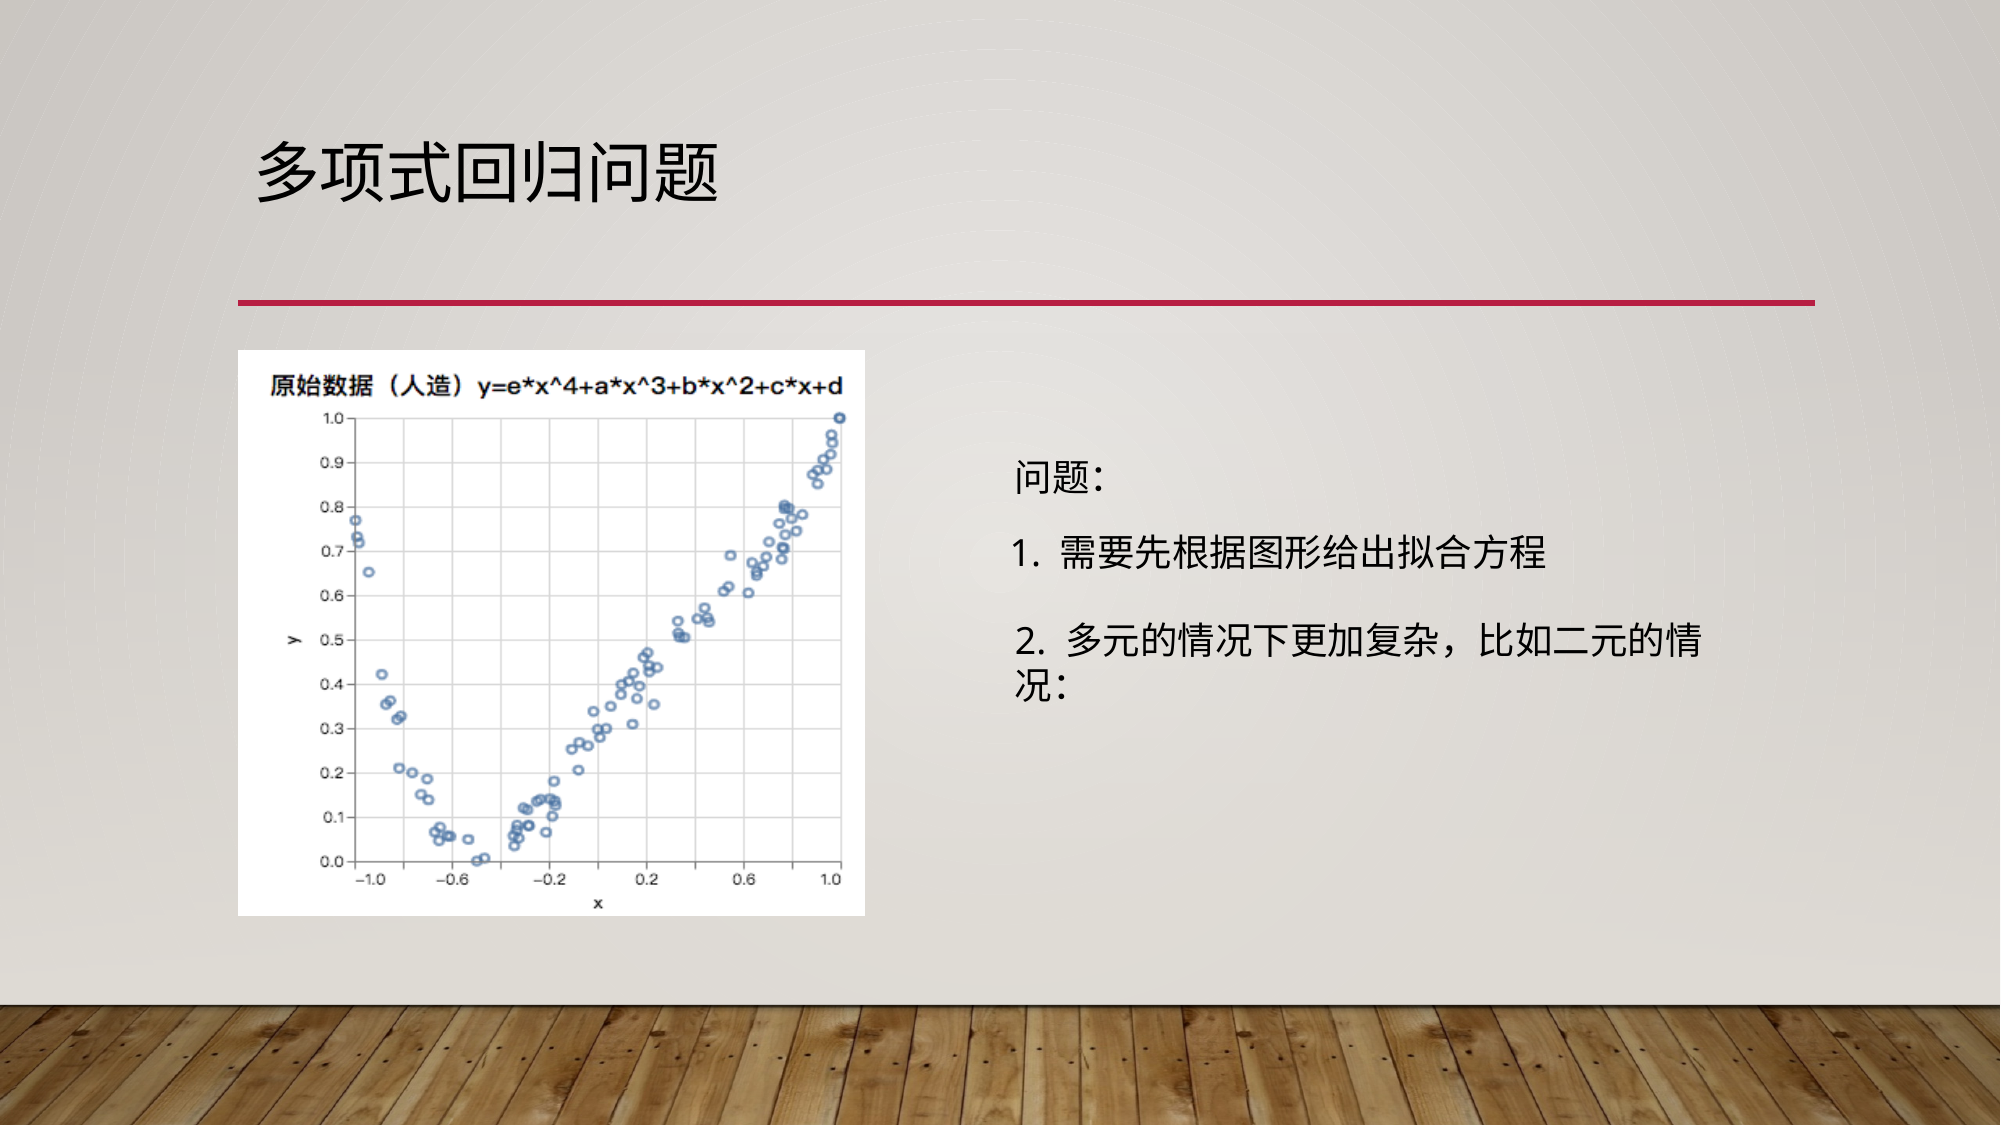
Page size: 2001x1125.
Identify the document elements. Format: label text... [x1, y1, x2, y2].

title 多项式回归问题 [238, 131, 1814, 305]
text_box 问题： [999, 446, 1797, 551]
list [237, 349, 866, 917]
text_box 1. 需要先根据图形给出拟合方程 [994, 521, 1562, 582]
picture [0, 1005, 2000, 1125]
